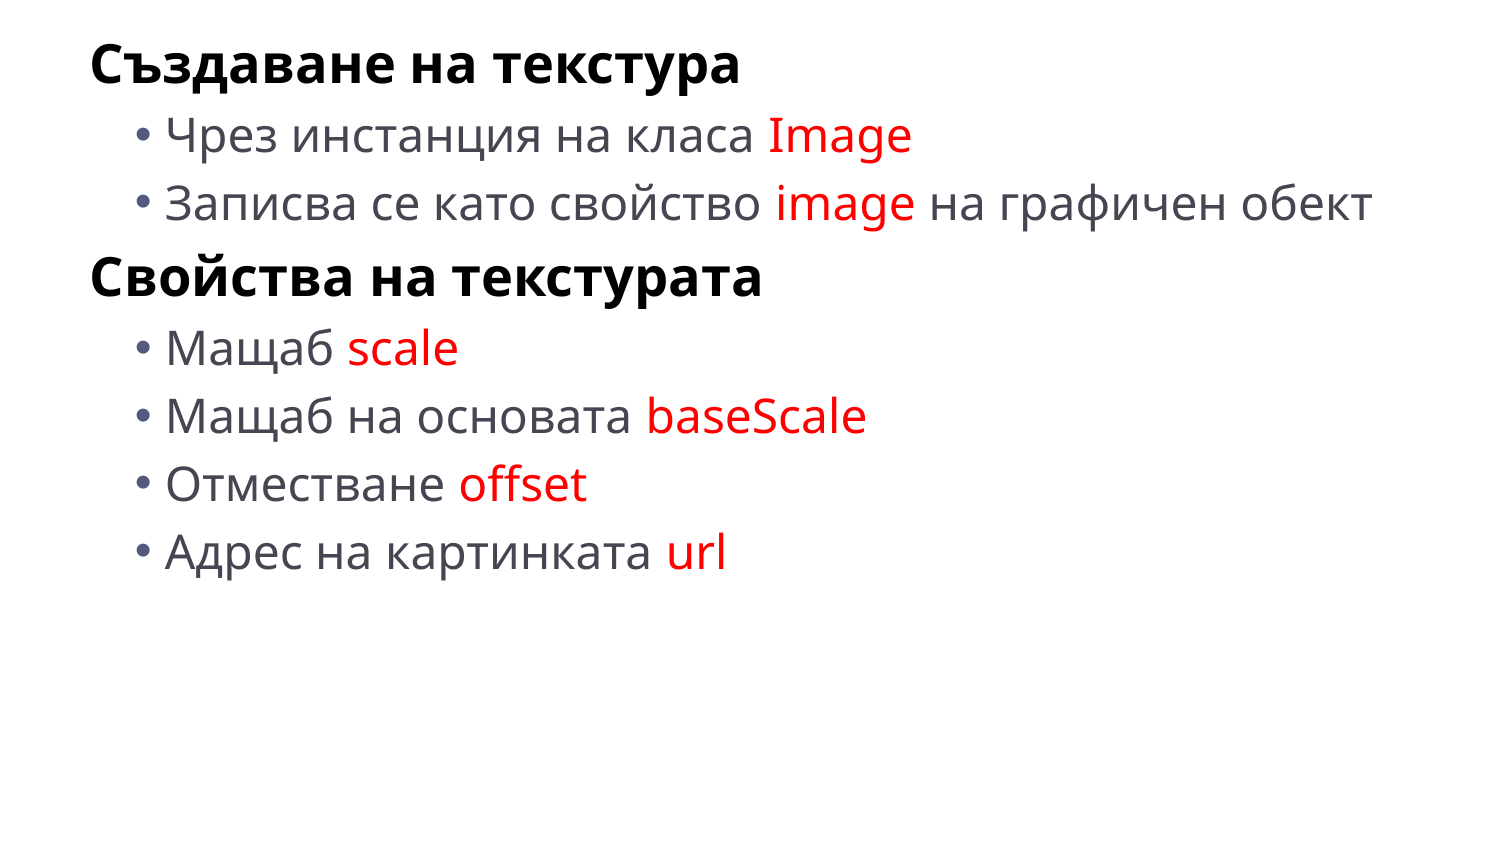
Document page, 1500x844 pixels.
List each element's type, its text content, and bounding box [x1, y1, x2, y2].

list Създаване на текстура Чрез инстанция на класа Image Записва се като свойство image на графичен обект Свойства на текстурата Мащаб scale Мащаб на основата baseScale Отместване offset Адрес на картинката url [75, 21, 1475, 835]
